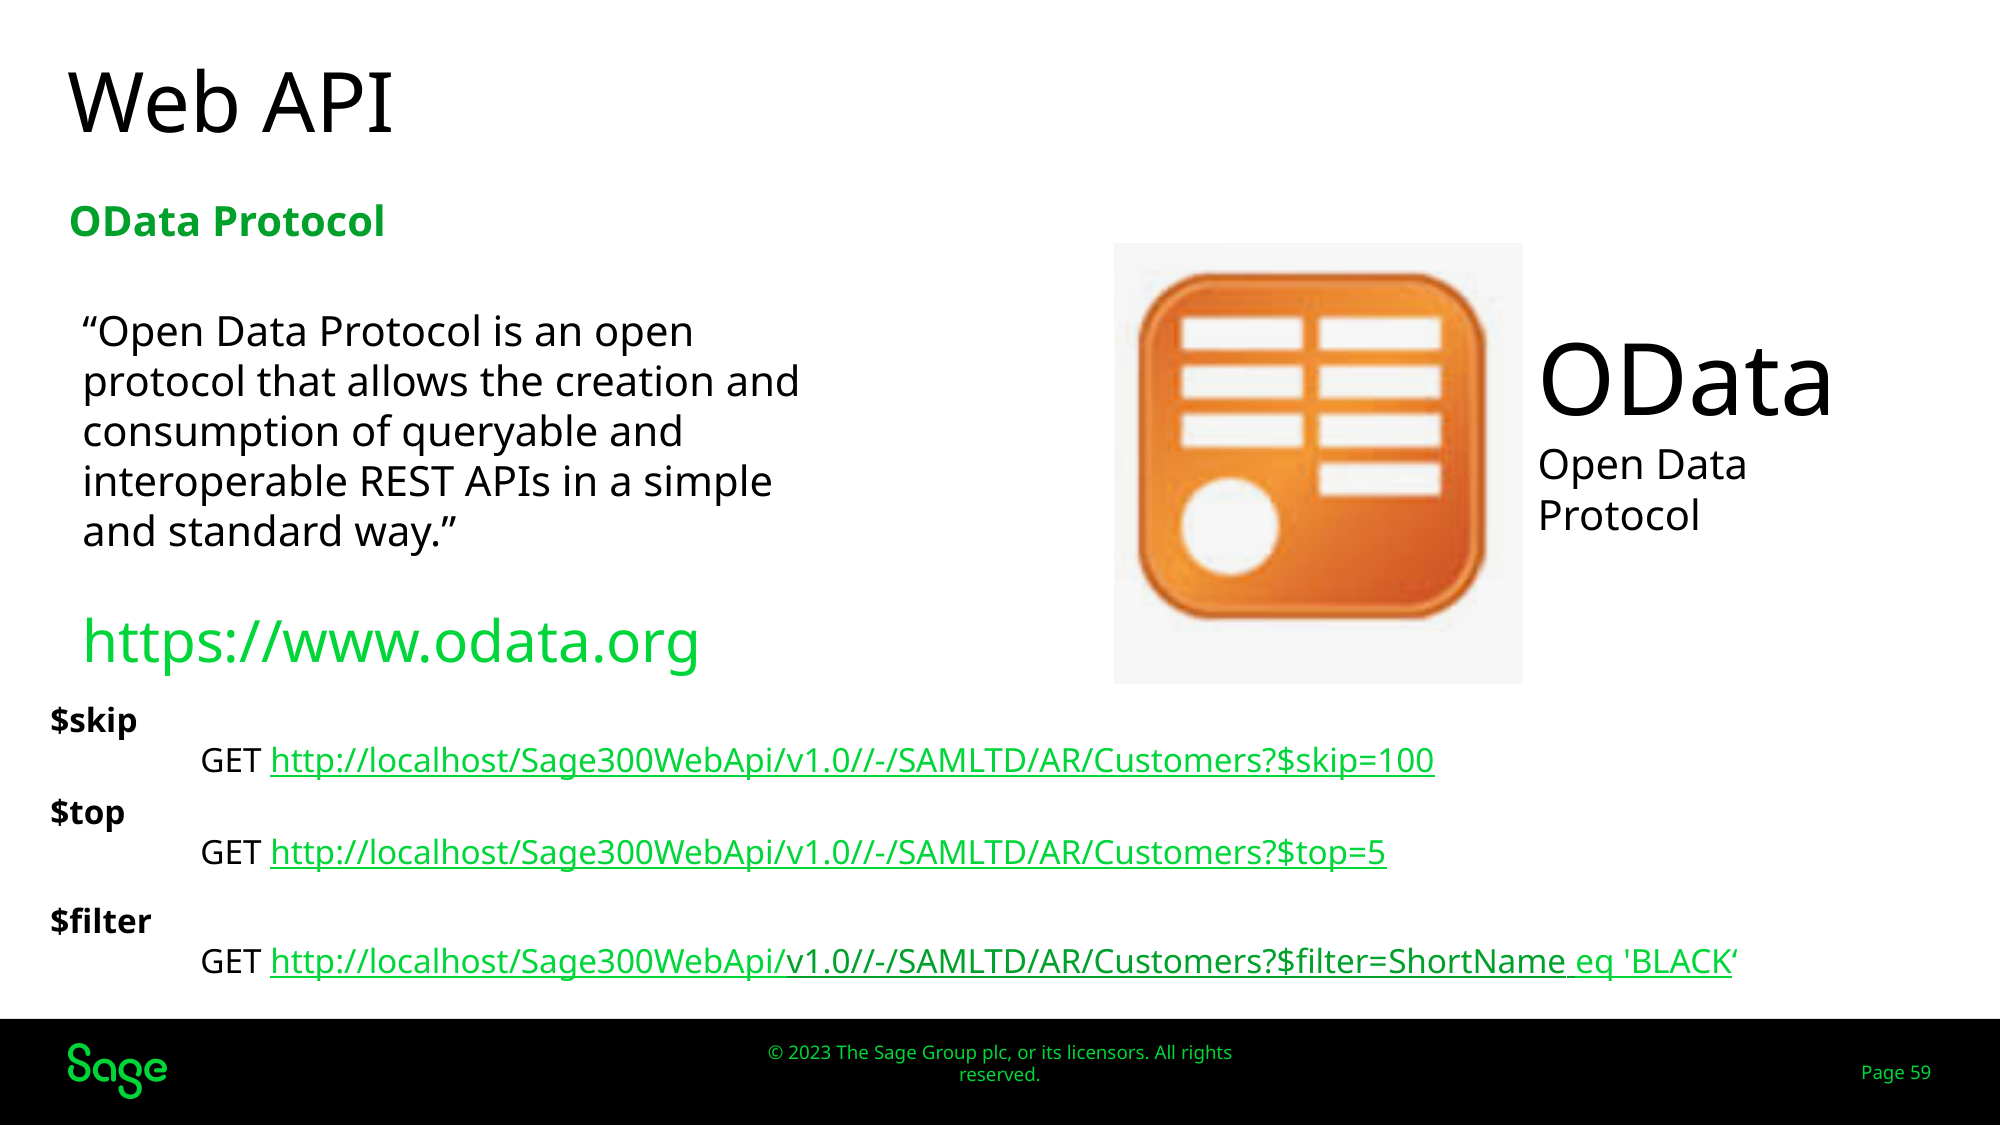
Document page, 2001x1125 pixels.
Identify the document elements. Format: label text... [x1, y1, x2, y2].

text_box “Open Data Protocol is an open protocol that allows the creation and consumption of queryable and interoperable REST APIs in a simple and standard way.” https://www.odata.org [67, 296, 818, 691]
text_box $top GET http://localhost/Sage300WebApi/v1.0//-/SAMLTD/AR/Customers?$top=5 [35, 783, 1641, 884]
text_box Open Data Protocol [1523, 430, 1931, 546]
picture [68, 1043, 167, 1099]
text_box OData [1523, 308, 1914, 430]
text_box $skip GET http://localhost/Sage300WebApi/v1.0//-/SAMLTD/AR/Customers?$skip=100 [35, 691, 1467, 783]
picture [1114, 243, 1523, 684]
slide_number Page 59 [1809, 1043, 1947, 1104]
list OData Protocol [68, 186, 1930, 259]
title Web API [67, 49, 1930, 147]
text_box $filter GET http://localhost/Sage300WebApi/v1.0//-/SAMLTD/AR/Customers?$filter=ShortName eq 'BLACK‘ [35, 892, 1908, 993]
